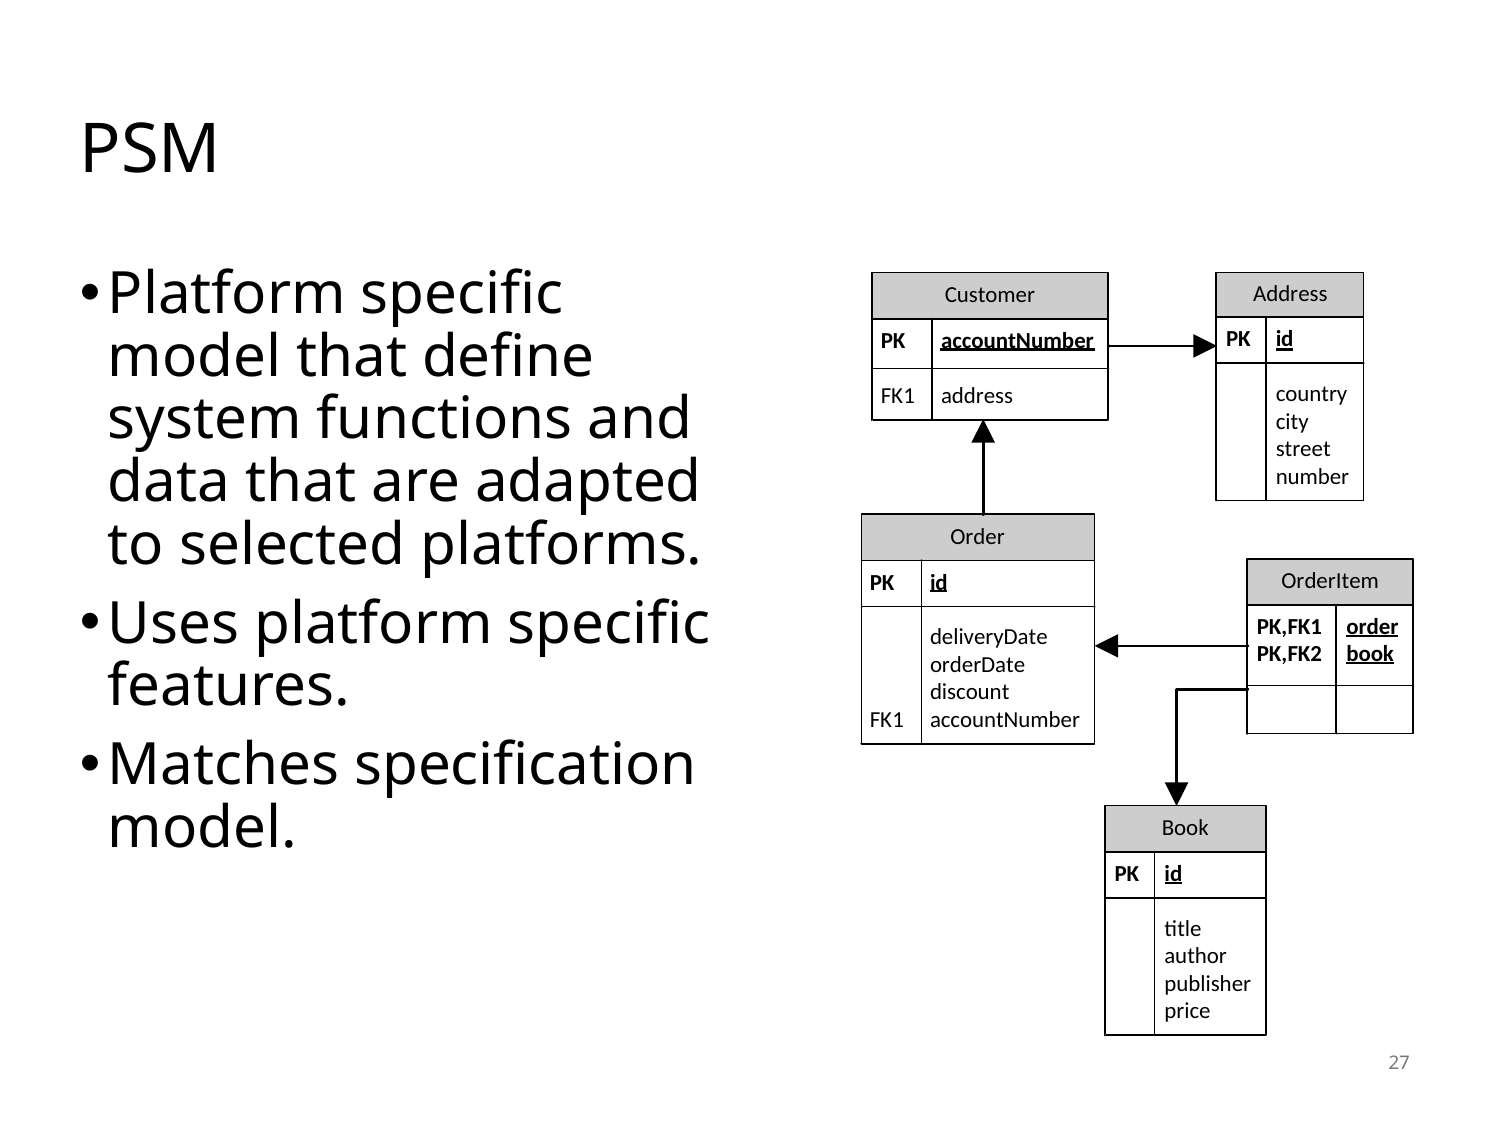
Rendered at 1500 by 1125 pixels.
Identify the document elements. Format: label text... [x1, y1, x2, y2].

slide_number 27 [1074, 1024, 1425, 1103]
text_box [855, 266, 1419, 1041]
list Platform specific model that define system functions and data that are adapted to selected platforms. Uses platform specific features. Matches specification model. [64, 255, 732, 1047]
title PSM [64, 78, 1424, 222]
